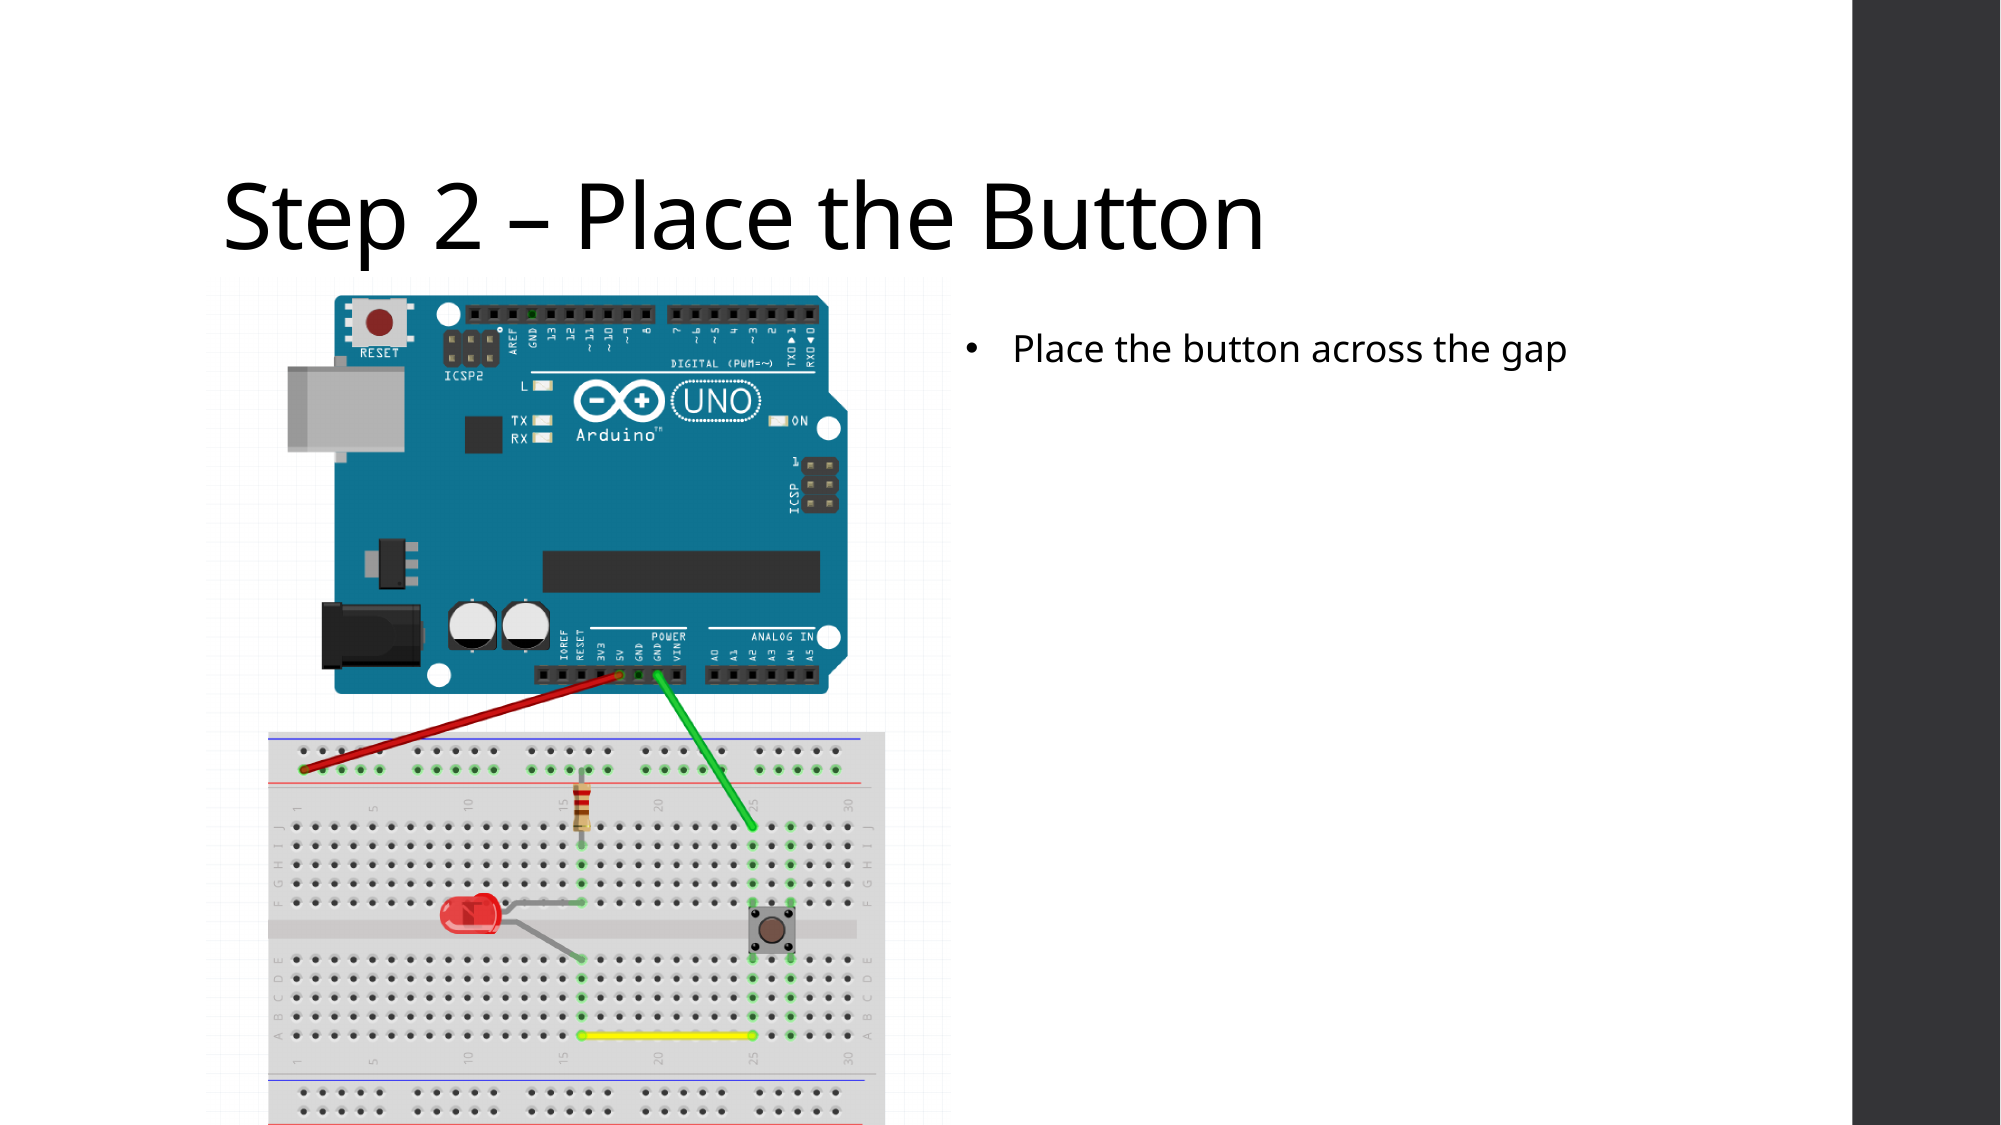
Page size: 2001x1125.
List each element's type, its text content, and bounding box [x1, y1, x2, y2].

title Step 2 – Place the Button [206, 60, 1797, 278]
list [206, 277, 951, 1125]
text_box Place the button across the gap [958, 317, 1723, 513]
